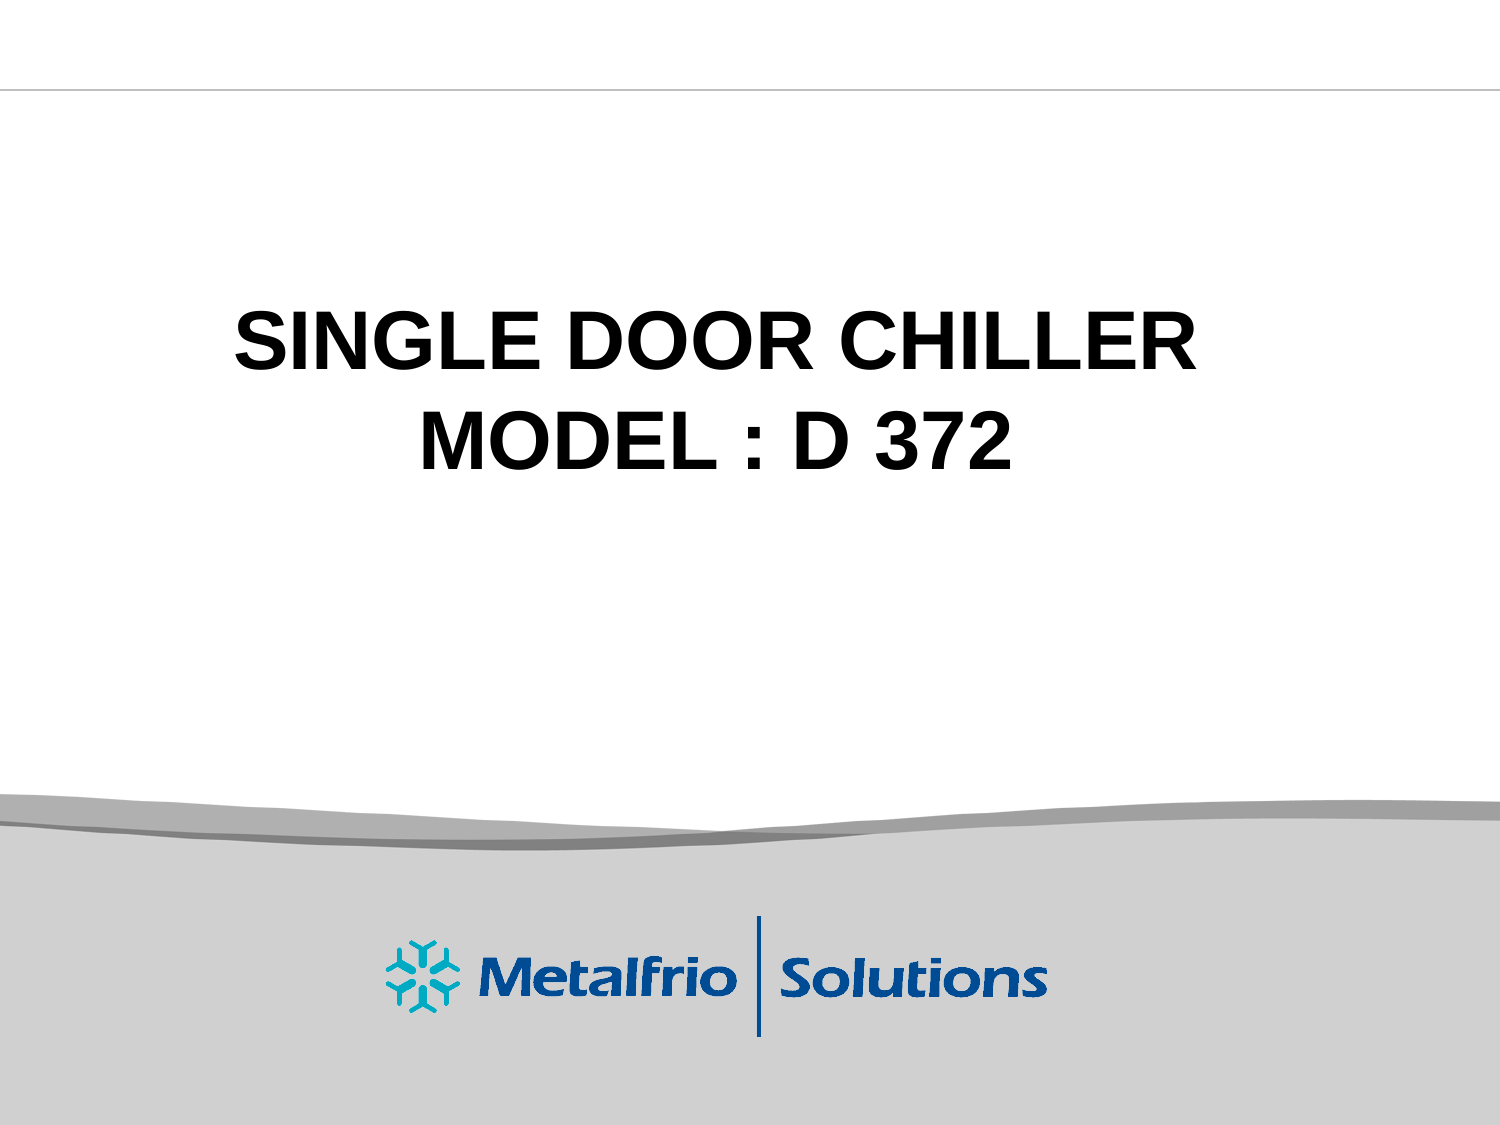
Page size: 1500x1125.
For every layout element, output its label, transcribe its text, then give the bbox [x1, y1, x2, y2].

picture [0, 503, 1500, 1125]
text_box SINGLE DOOR CHILLER MODEL : D 372 [218, 278, 1215, 501]
